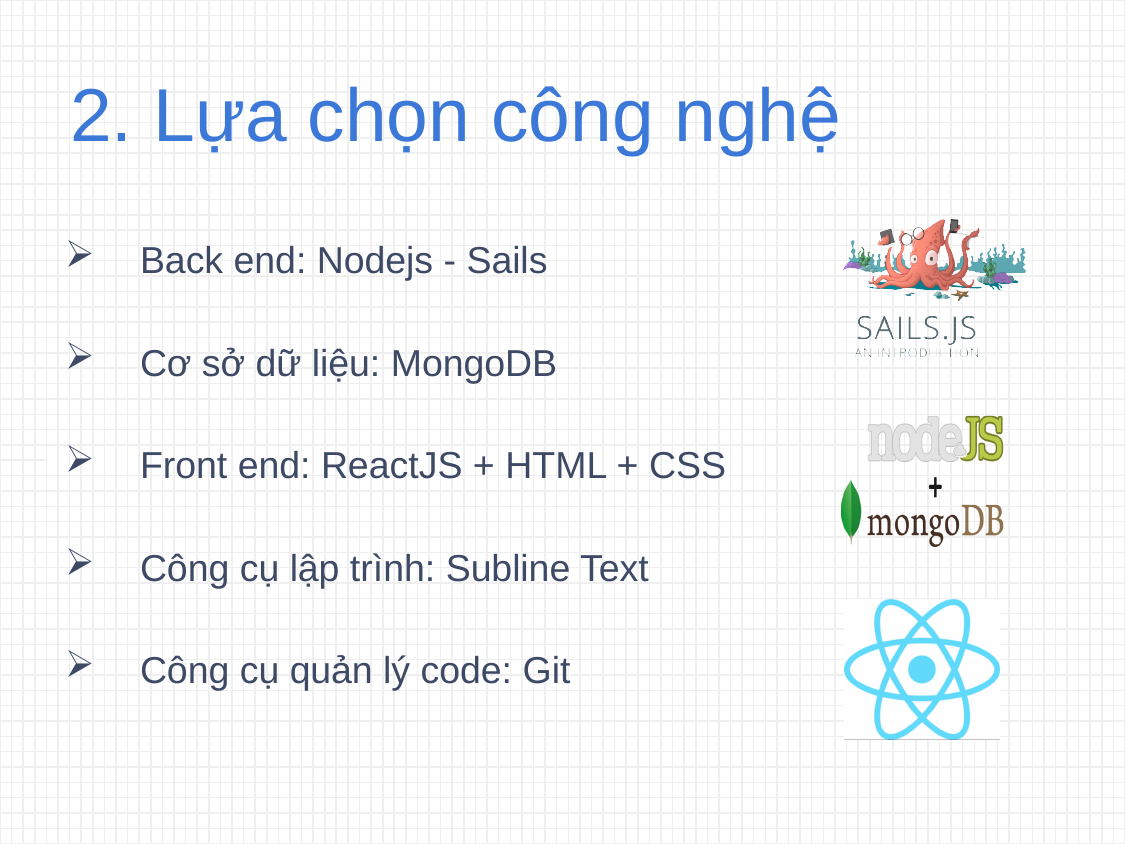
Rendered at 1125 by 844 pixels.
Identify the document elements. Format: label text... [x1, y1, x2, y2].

picture [783, 170, 1051, 377]
list Back end: Nodejs - Sails Cơ sở dữ liệu: MongoDB Front end: ReactJS + HTML + CSS Công cụ lập trình: Subline Text Công cụ quản lý code: Git [50, 176, 914, 785]
picture [843, 599, 1001, 740]
title 2. Lựa chọn công nghệ [55, 31, 1063, 172]
picture [800, 396, 1070, 560]
